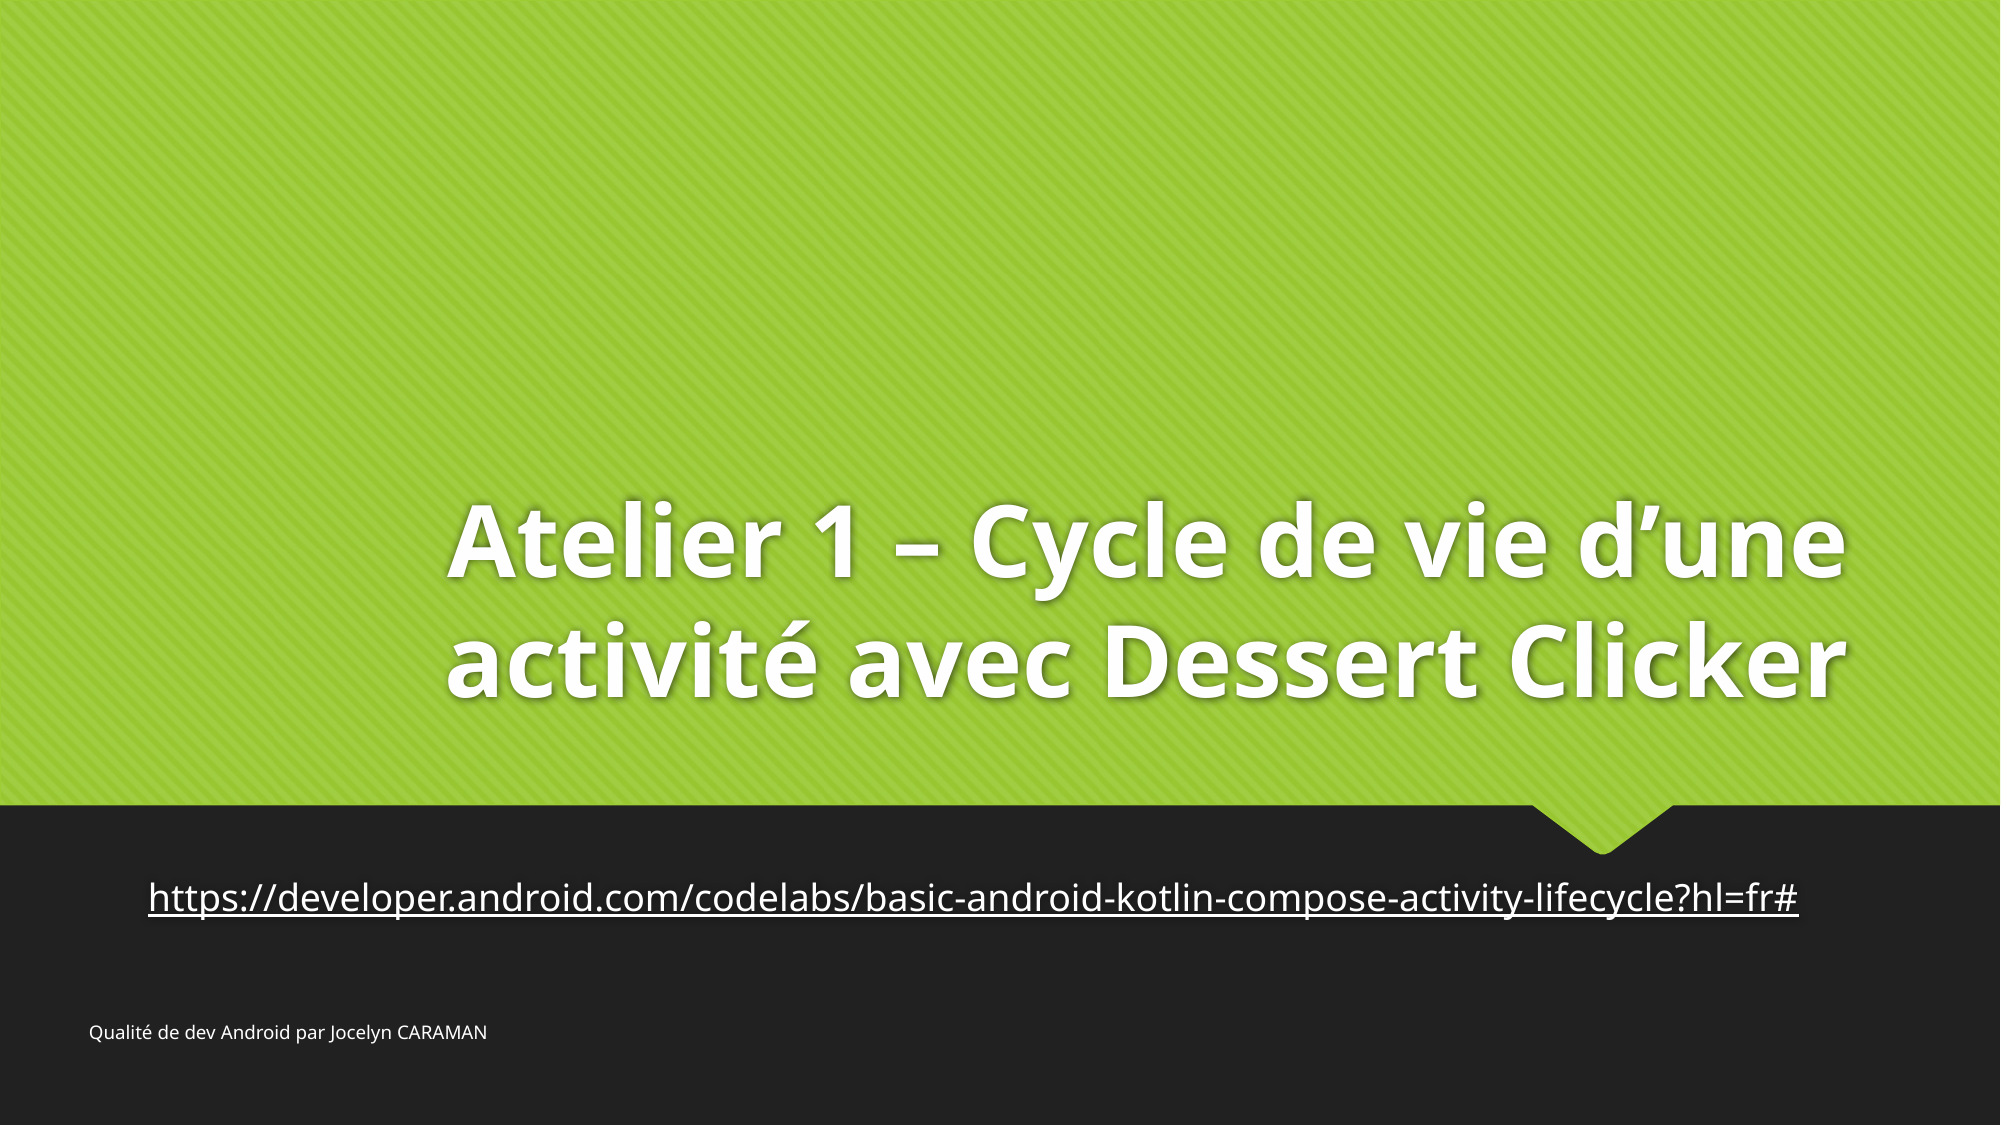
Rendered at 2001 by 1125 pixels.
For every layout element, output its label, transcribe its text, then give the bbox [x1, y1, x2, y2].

list https://developer.android.com/codelabs/basic-android-kotlin-compose-activity-lifecycle?hl=fr# [132, 866, 1866, 938]
footer Qualité de dev Android par Jocelyn CARAMAN [74, 991, 1493, 1051]
title Atelier 1 – Cycle de vie d’une activité avec Dessert Clicker [132, 484, 1866, 726]
